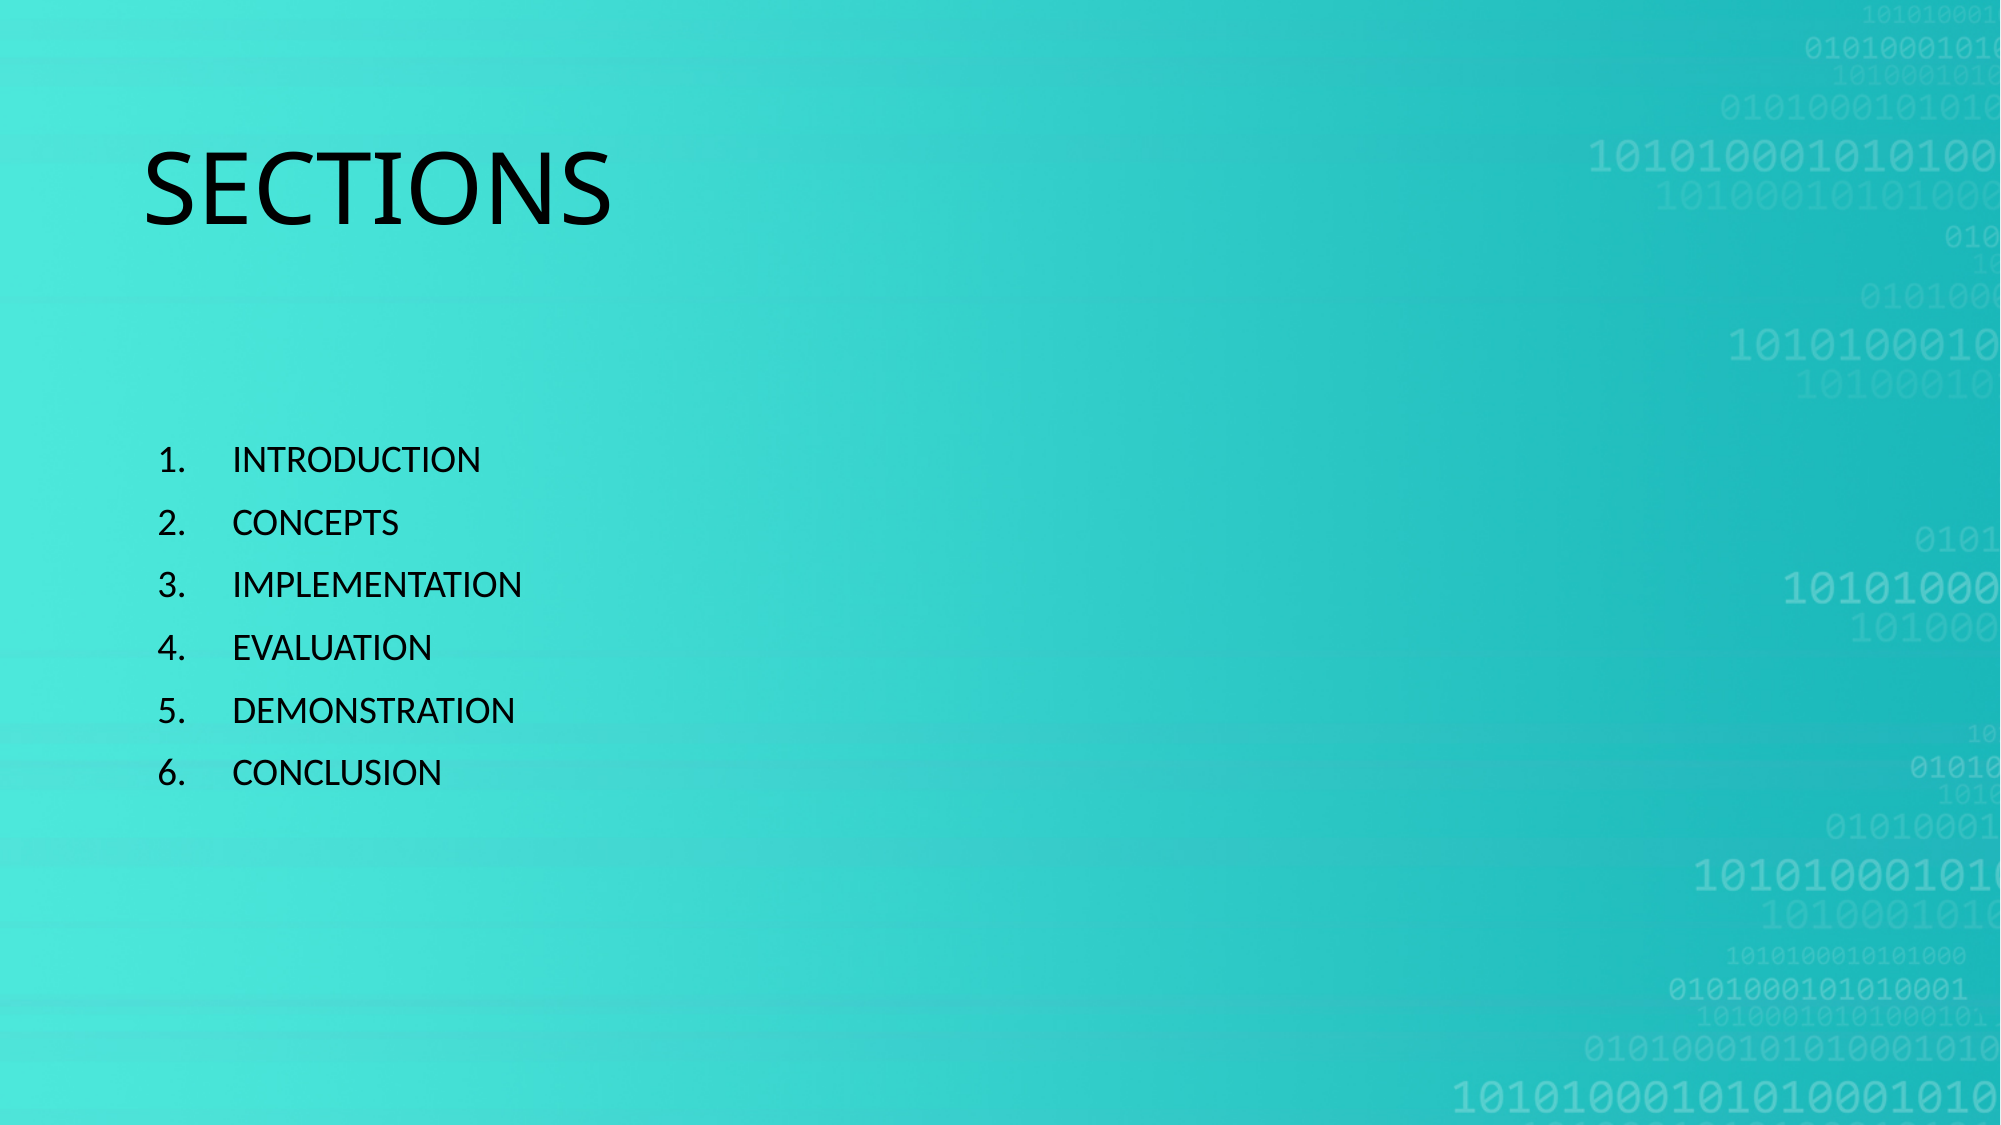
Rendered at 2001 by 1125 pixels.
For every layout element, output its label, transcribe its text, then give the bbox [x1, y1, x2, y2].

list SECTIONS [0, 38, 758, 347]
list INTRODUCTION CONCEPTS IMPLEMENTATION EVALUATION DEMONSTRATION CONCLUSION [142, 421, 958, 875]
picture [0, 0, 2001, 1125]
